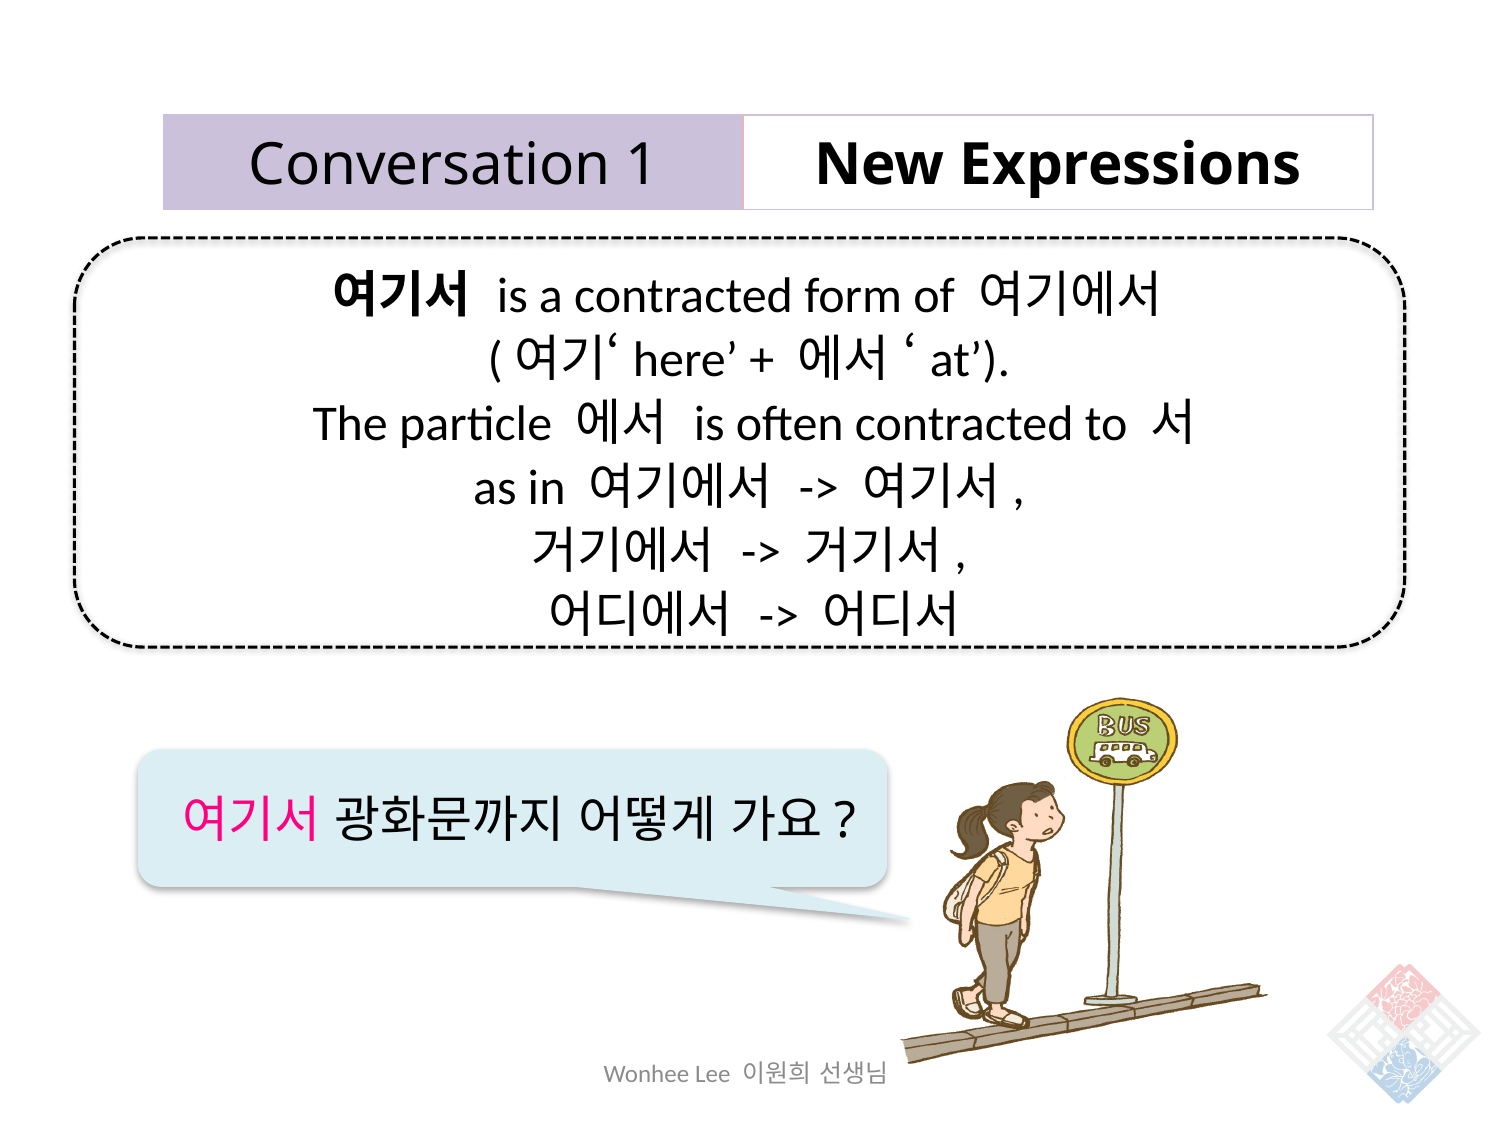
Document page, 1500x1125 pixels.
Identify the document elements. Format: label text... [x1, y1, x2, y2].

text_box [137, 749, 824, 912]
table_header New Expressions [744, 116, 1372, 209]
picture [829, 682, 1302, 1064]
text_box [73, 237, 1406, 648]
text_box 여기서 광화문까지 어떻게 가요? [167, 780, 824, 856]
text_box 여기서 is a contracted form of 여기에서 (여기‘here’ + 에서 ‘at’). The particle 에서 is often contracted to 서 as in 여기에서 -> 여기서, 거기에서 -> 거기서, 어디에서 -> 어디서 [292, 250, 1217, 650]
table_header Conversation 1 [165, 116, 742, 209]
footer Wonhee Lee 이원희 선생님 [512, 1042, 988, 1103]
